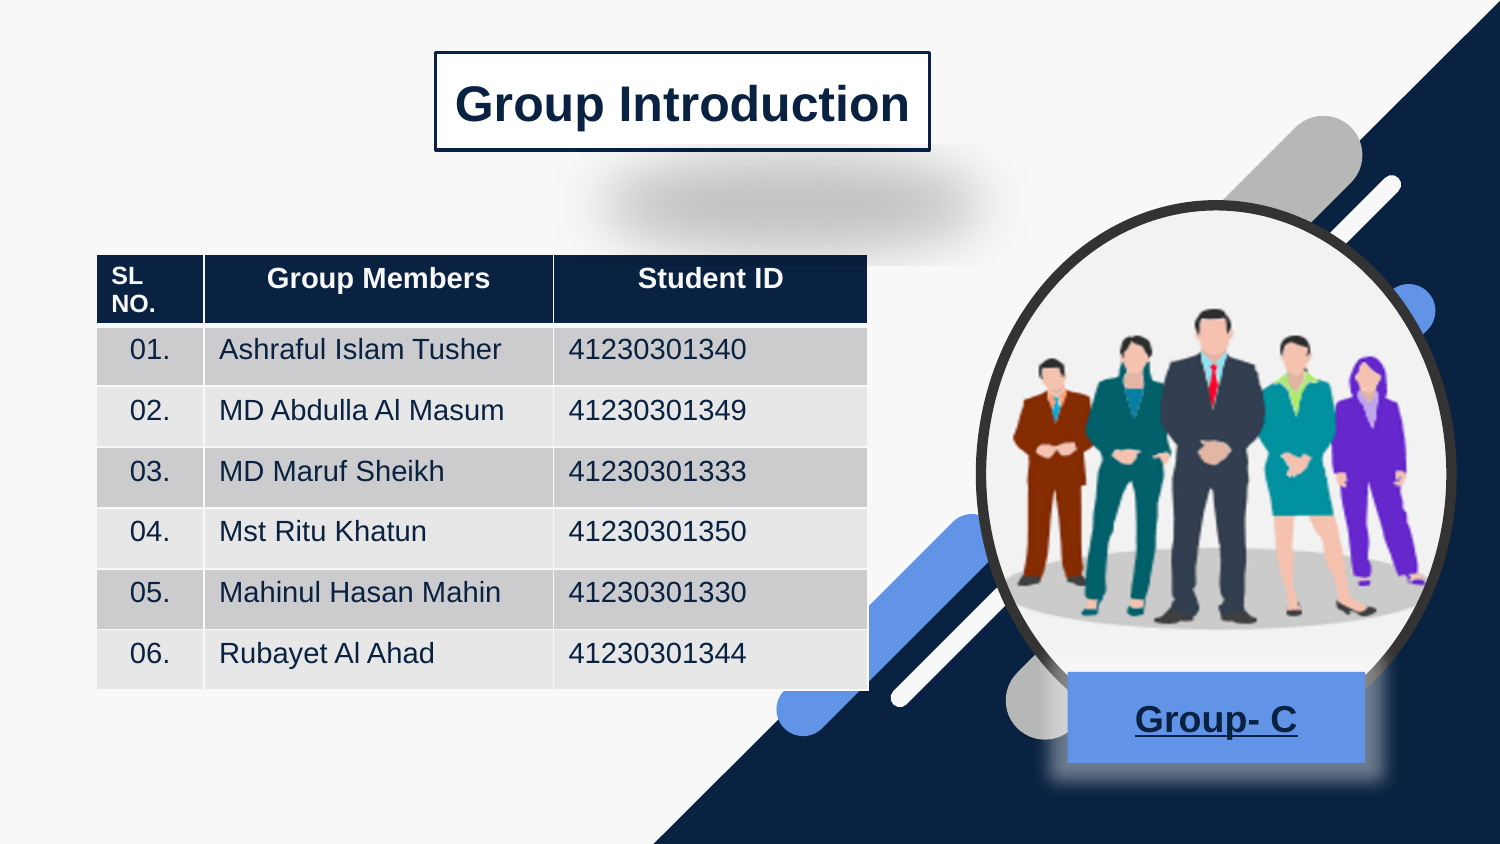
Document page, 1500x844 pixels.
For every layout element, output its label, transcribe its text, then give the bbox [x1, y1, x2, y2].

text_box Group Introduction [434, 51, 652, 152]
table_cell 06. [97, 630, 203, 689]
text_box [886, 171, 1406, 712]
table_cell 41230301349 [554, 387, 652, 446]
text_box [652, 0, 1500, 844]
table_cell 03. [97, 448, 203, 507]
table_cell 41230301340 [554, 328, 652, 385]
table_cell 41230301350 [554, 509, 652, 568]
table_header Student ID [554, 255, 652, 323]
table_cell 41230301333 [554, 448, 652, 507]
table_cell Mst Ritu Khatun [205, 509, 553, 568]
table_cell Mahinul Hasan Mahin [205, 570, 553, 629]
table_cell 41230301330 [554, 570, 652, 629]
table_header Group Members [205, 255, 553, 323]
table_cell MD Maruf Sheikh [205, 448, 553, 507]
table_cell MD Abdulla Al Masum [205, 387, 553, 446]
table_cell Rubayet Al Ahad [205, 630, 553, 689]
table_cell 04. [97, 509, 203, 568]
picture [980, 205, 1452, 744]
table_cell 05. [97, 570, 203, 629]
table_cell Ashraful Islam Tusher [205, 328, 553, 385]
table_cell 01. [97, 328, 203, 385]
table_cell 41230301344 [554, 630, 652, 689]
table_cell 02. [97, 387, 203, 446]
table_header SL NO. [97, 255, 203, 323]
